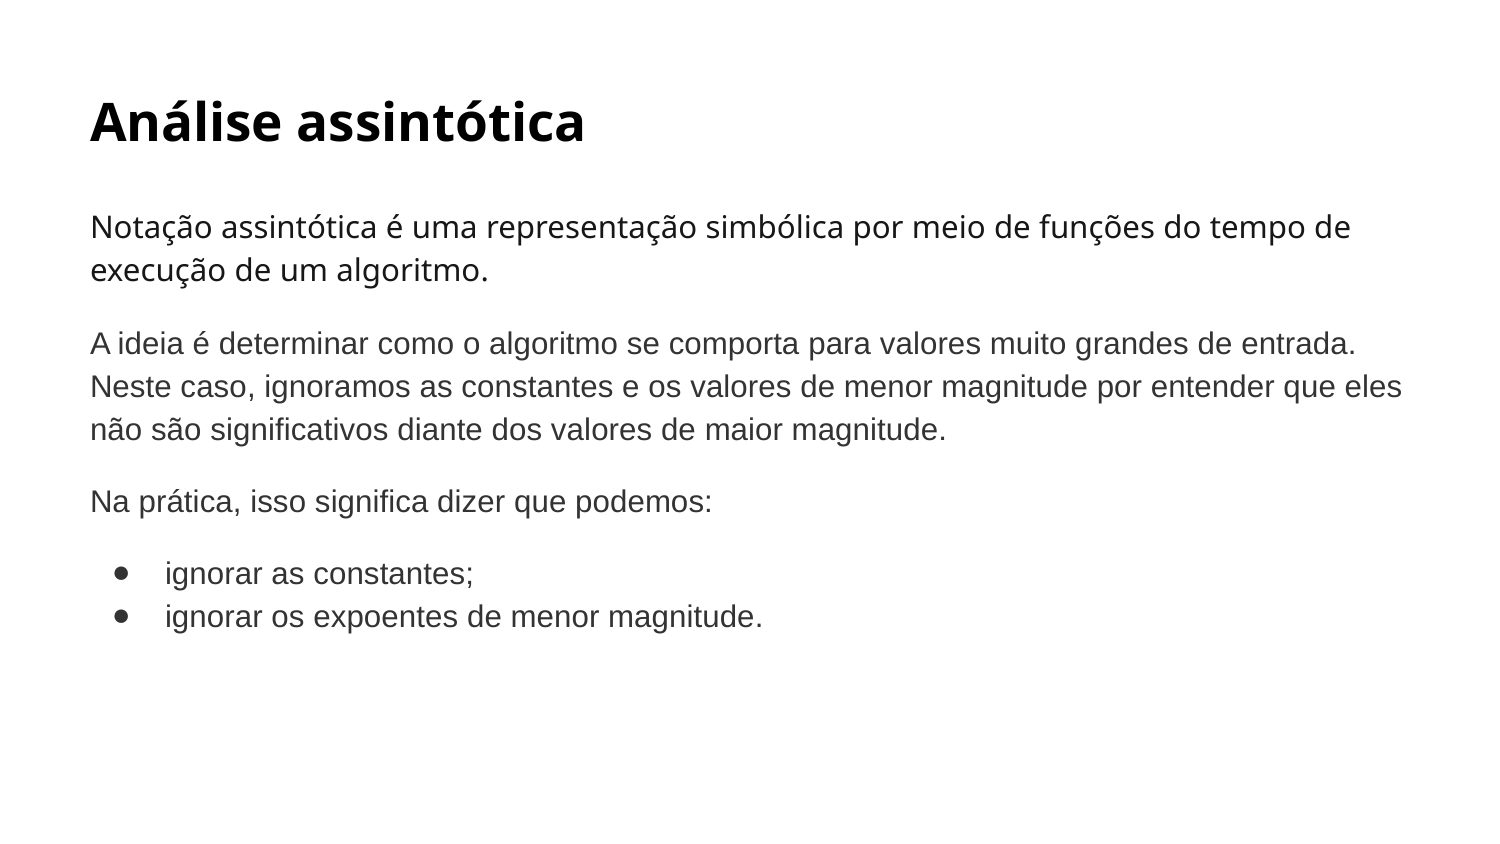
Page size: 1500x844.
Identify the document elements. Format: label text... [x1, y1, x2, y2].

title Análise assintótica [75, 72, 1425, 167]
list Notação assintótica é uma representação simbólica por meio de funções do tempo de execução de um algoritmo. A ideia é determinar como o algoritmo se comporta para valores muito grandes de entrada. Neste caso, ignoramos as constantes e os valores de menor magnitude por entender que eles não são significativos diante dos valores de maior magnitude. Na prática, isso significa dizer que podemos: ignorar as constantes; ignorar os expoentes de menor magnitude. [75, 187, 1425, 750]
